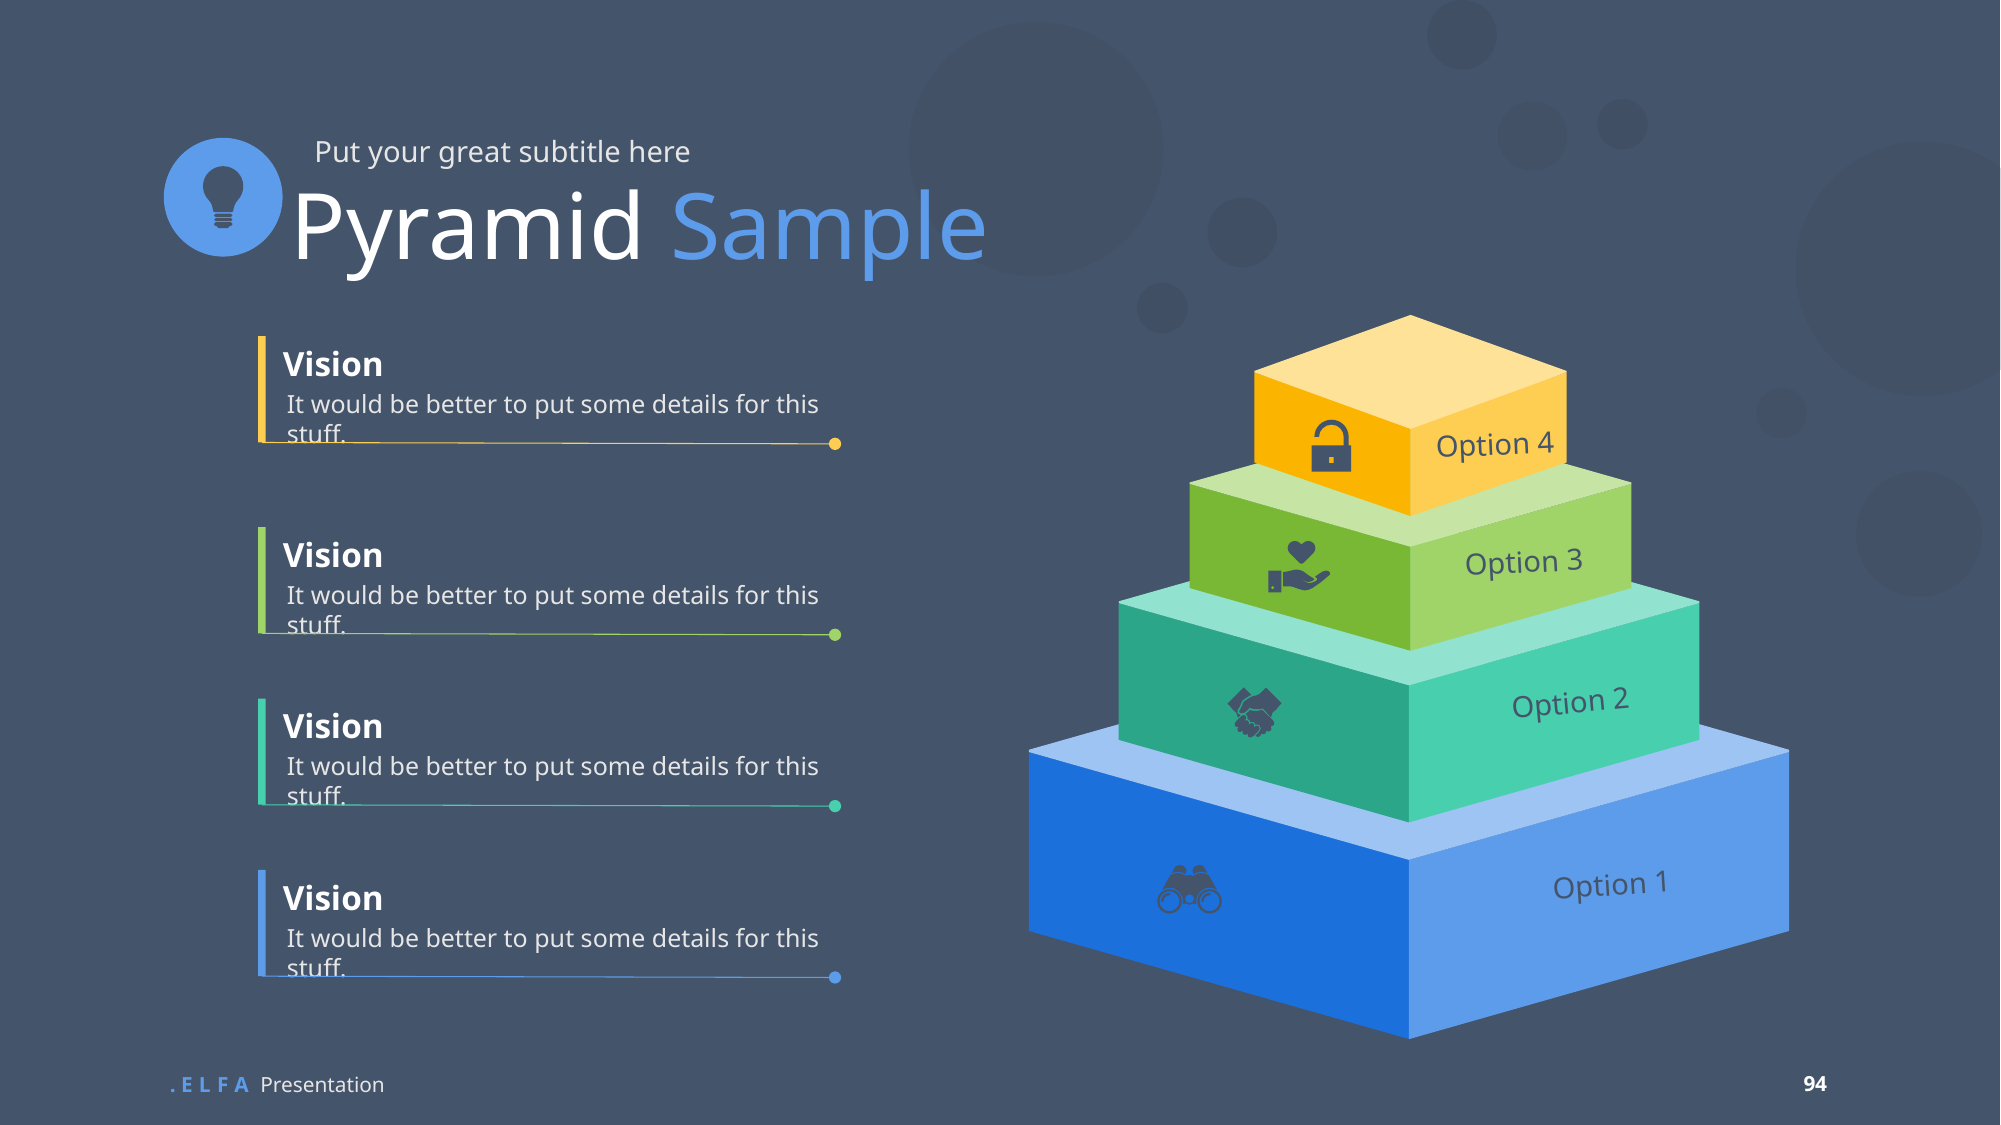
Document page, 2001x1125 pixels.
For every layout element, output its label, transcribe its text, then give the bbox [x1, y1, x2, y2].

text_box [1028, 641, 1790, 1040]
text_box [258, 869, 836, 978]
text_box [202, 166, 244, 229]
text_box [258, 527, 836, 635]
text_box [258, 698, 836, 807]
text_box It would be better to put some details for this stuff. [275, 916, 848, 988]
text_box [1189, 419, 1632, 651]
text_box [1118, 518, 1700, 823]
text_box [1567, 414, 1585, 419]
text_box It would be better to put some details for this stuff. [275, 382, 848, 455]
text_box Pyramid Sample [275, 160, 1005, 285]
text_box It would be better to put some details for this stuff. [275, 744, 848, 817]
text_box Put your great subtitle here [299, 126, 707, 160]
text_box It would be better to put some details for this stuff. [275, 573, 848, 646]
text_box [162, 136, 275, 258]
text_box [1254, 314, 1567, 517]
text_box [258, 336, 836, 444]
